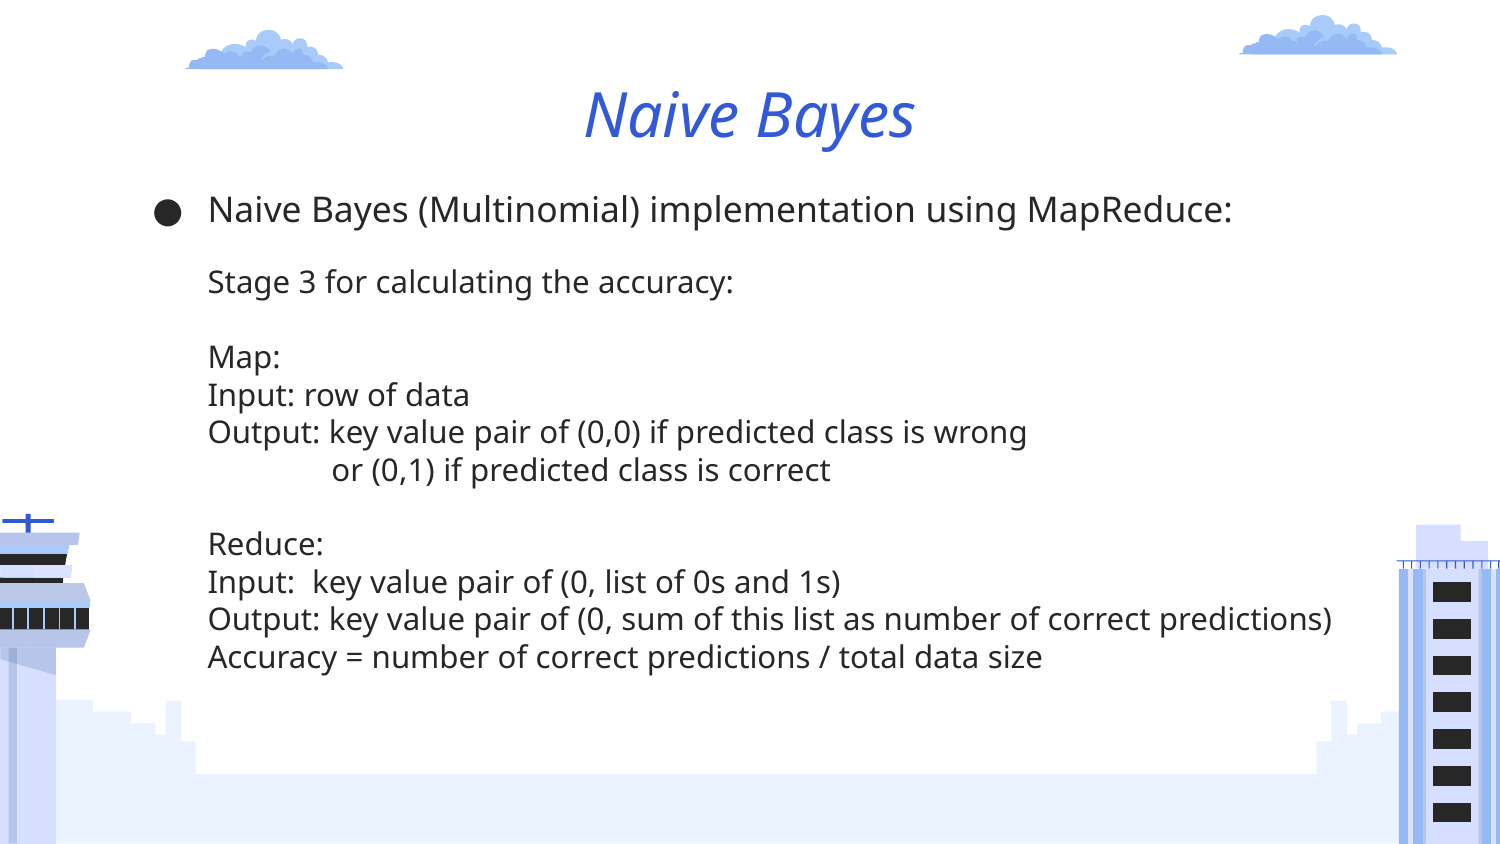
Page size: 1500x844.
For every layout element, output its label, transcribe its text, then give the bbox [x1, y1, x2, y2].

title Naive Bayes [118, 60, 1382, 150]
list Naive Bayes (Multinomial) implementation using MapReduce: Stage 3 for calculating the accuracy: Map: Input: row of data Output: key value pair of (0,0) if predicted class is wrong or (0,1) if predicted class is correct Reduce: Input: key value pair of (0, list of 0s and 1s) Output: key value pair of (0, sum of this list as number of correct predictions) Accuracy = number of correct predictions / total data size [117, 172, 1382, 737]
